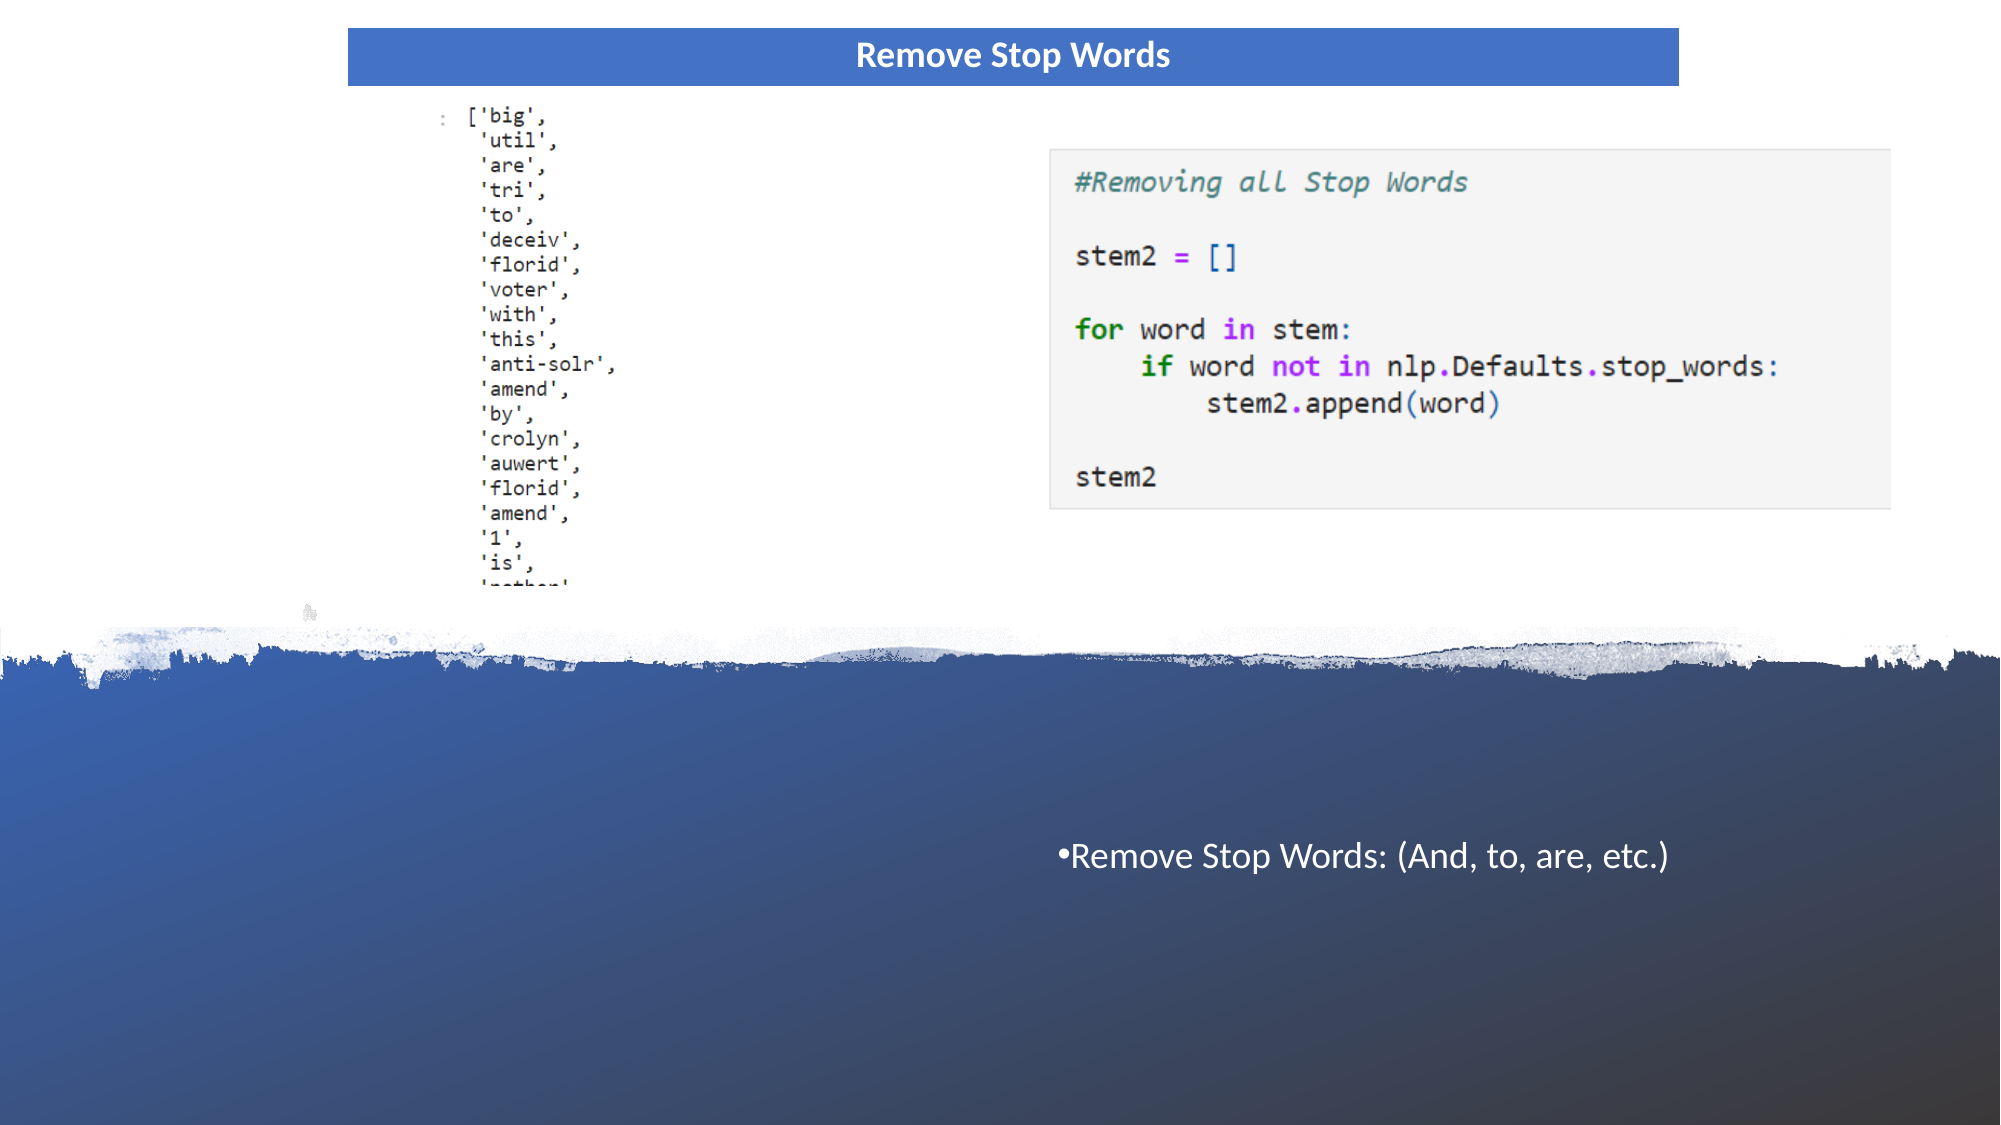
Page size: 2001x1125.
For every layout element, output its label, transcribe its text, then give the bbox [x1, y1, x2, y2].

table_header Remove Stop Words [348, 28, 1679, 86]
picture [1042, 143, 1891, 519]
text_box [0, 0, 2000, 574]
picture [0, 75, 2000, 804]
text_box Remove Stop Words: (And, to, are, etc.) [1042, 804, 1868, 1002]
text_box [0, 804, 2000, 1125]
